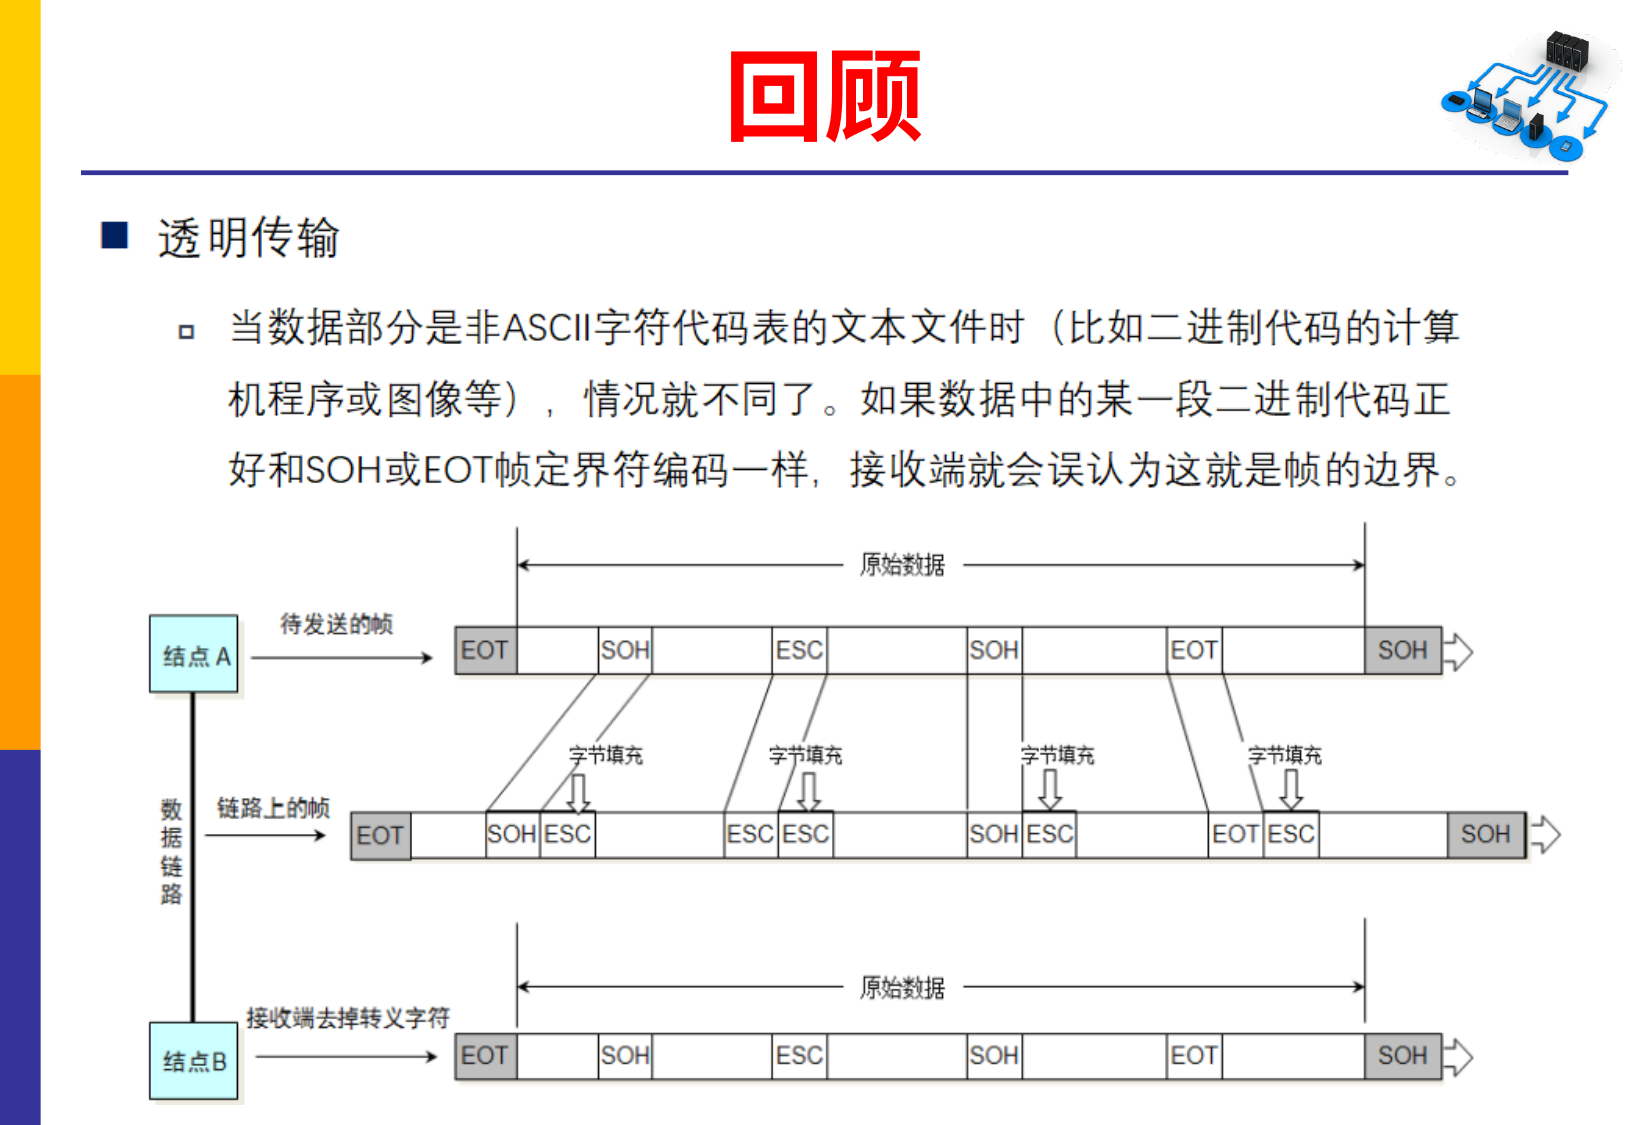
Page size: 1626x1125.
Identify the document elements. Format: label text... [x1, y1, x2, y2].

picture [1438, 30, 1624, 165]
picture [79, 207, 1569, 1106]
title 回顾 [81, 30, 1569, 161]
